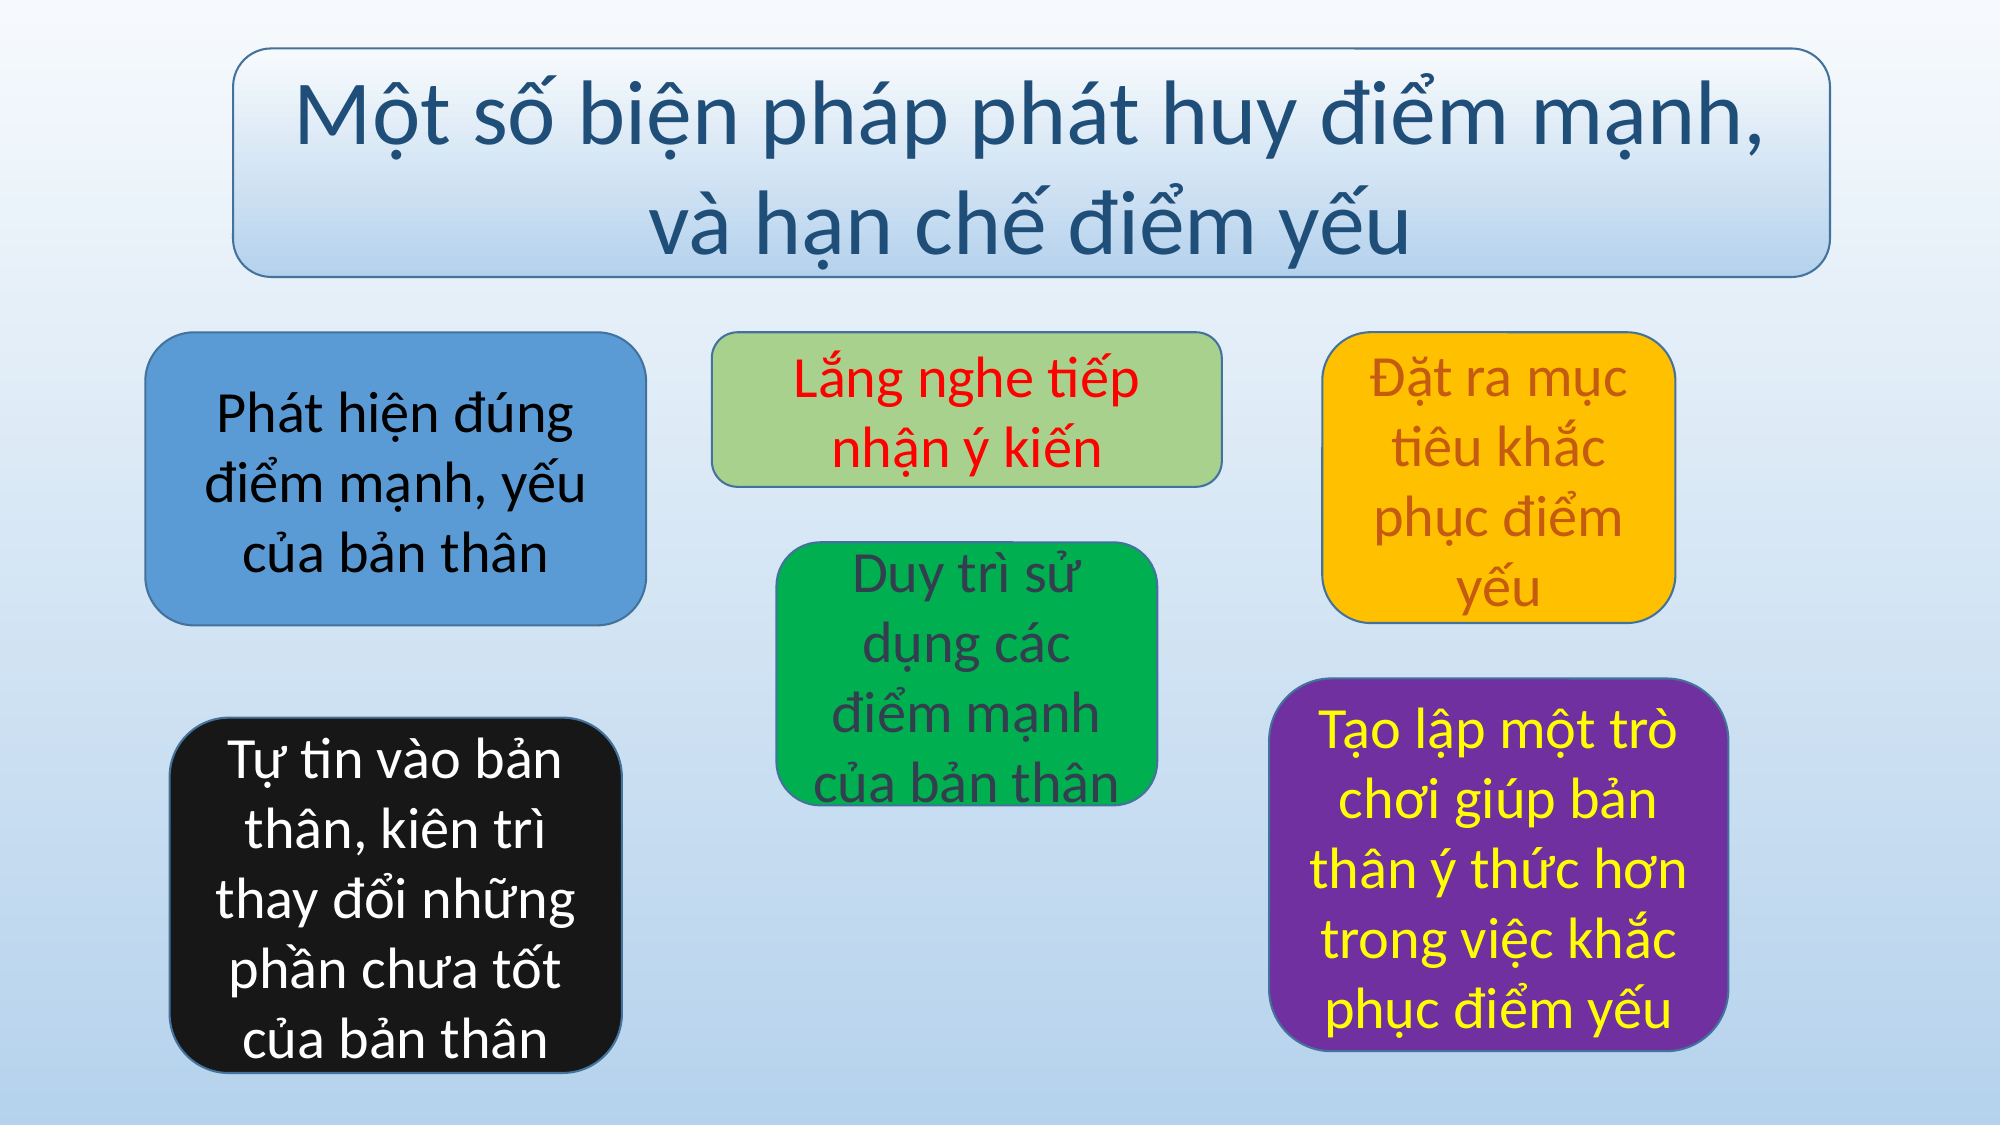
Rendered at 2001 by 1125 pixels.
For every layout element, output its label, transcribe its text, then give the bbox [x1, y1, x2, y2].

text_box Đặt ra mục tiêu khắc phục điểm yếu [1321, 331, 1677, 625]
text_box Một số biện pháp phát huy điểm mạnh, và hạn chế điểm yếu [231, 47, 1832, 279]
text_box Tự tin vào bản thân, kiên trì thay đổi những phần chưa tốt của bản thân [168, 716, 623, 1075]
text_box Phát hiện đúng điểm mạnh, yếu của bản thân [144, 331, 648, 627]
text_box Tạo lập một trò chơi giúp bản thân ý thức hơn trong việc khắc phục điểm yếu [1268, 677, 1730, 1053]
text_box Duy trì sử dụng các điểm mạnh của bản thân [775, 541, 1159, 807]
text_box Lắng nghe tiếp nhận ý kiến [710, 331, 1223, 488]
